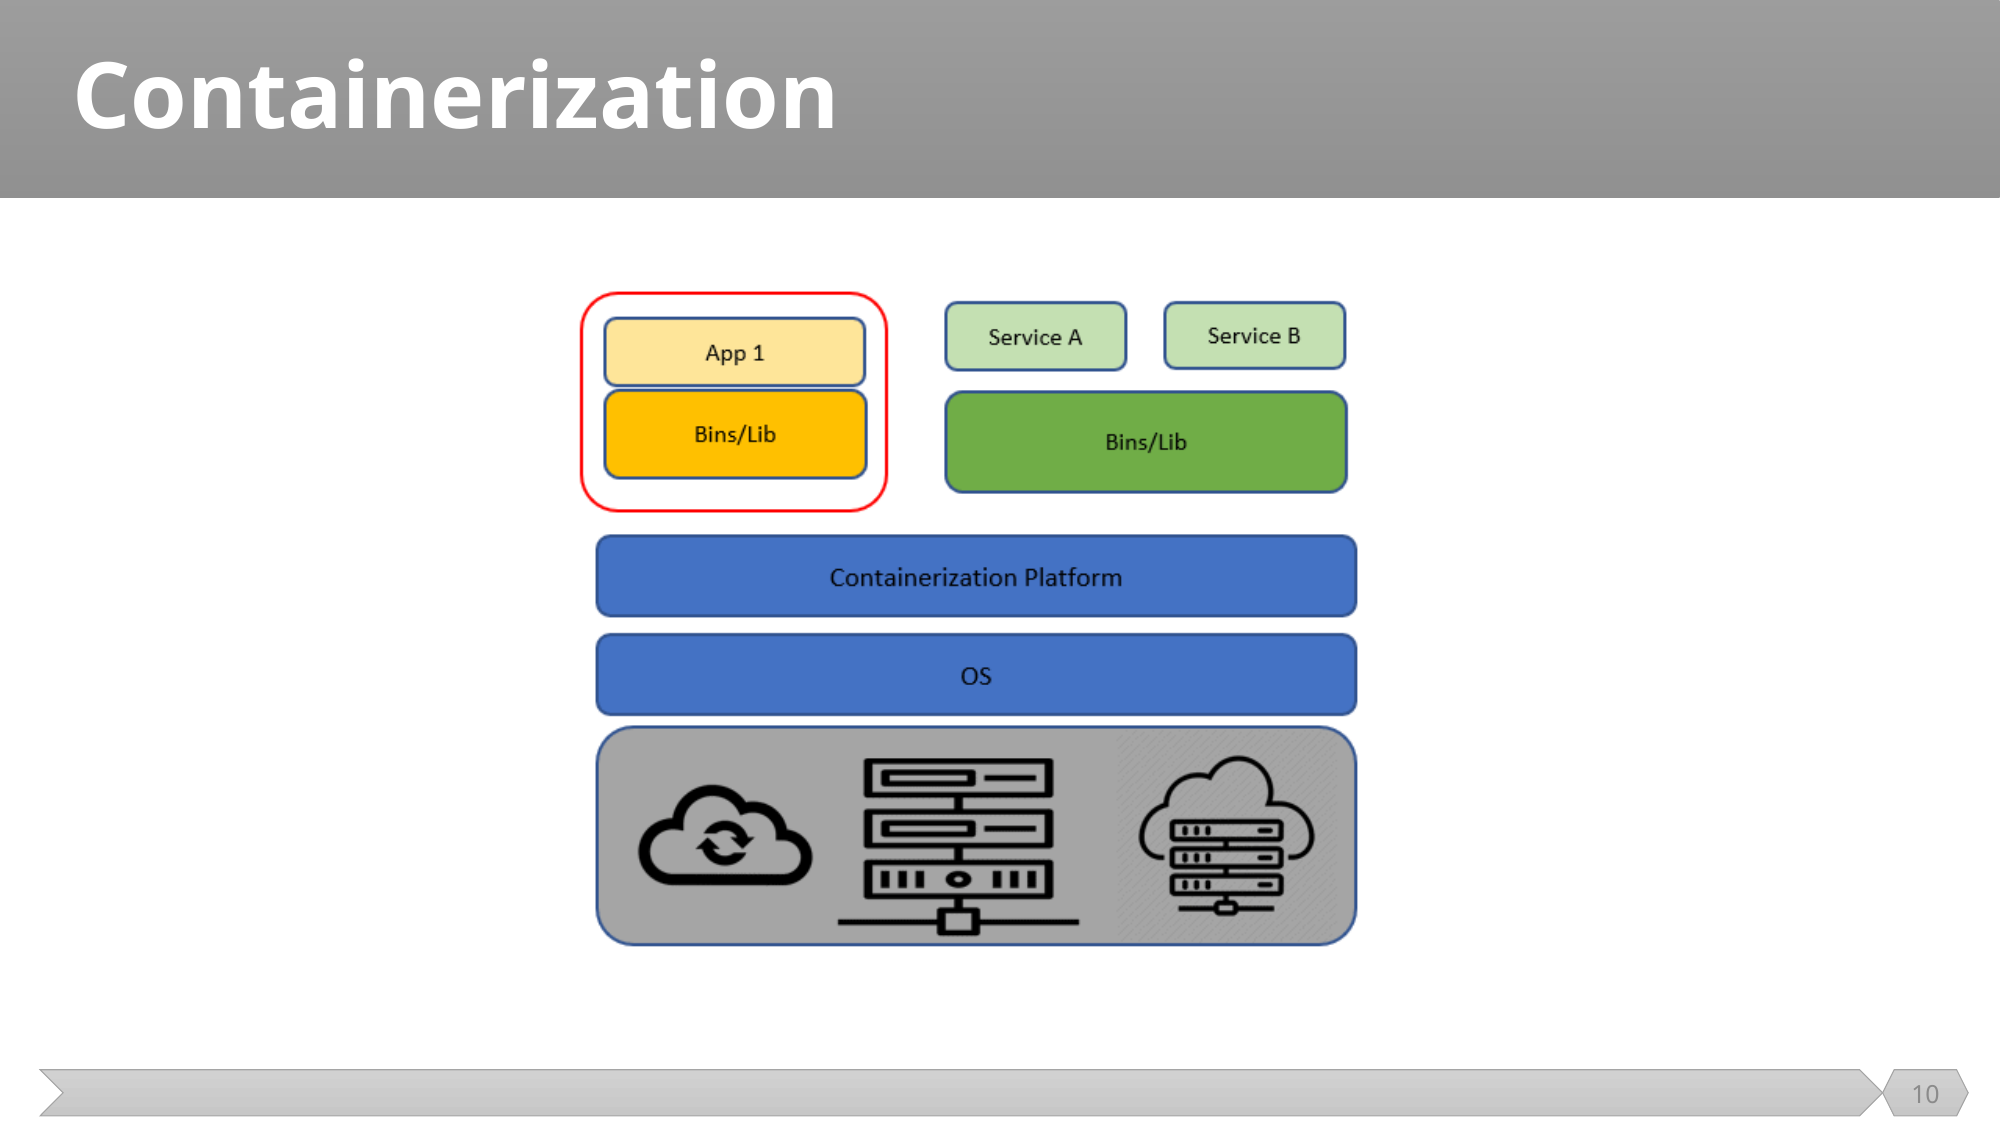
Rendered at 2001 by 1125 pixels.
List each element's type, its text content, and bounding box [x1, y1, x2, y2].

title Containerization [56, 0, 1969, 199]
picture [538, 270, 1428, 970]
slide_number 10 [1882, 1065, 1969, 1125]
